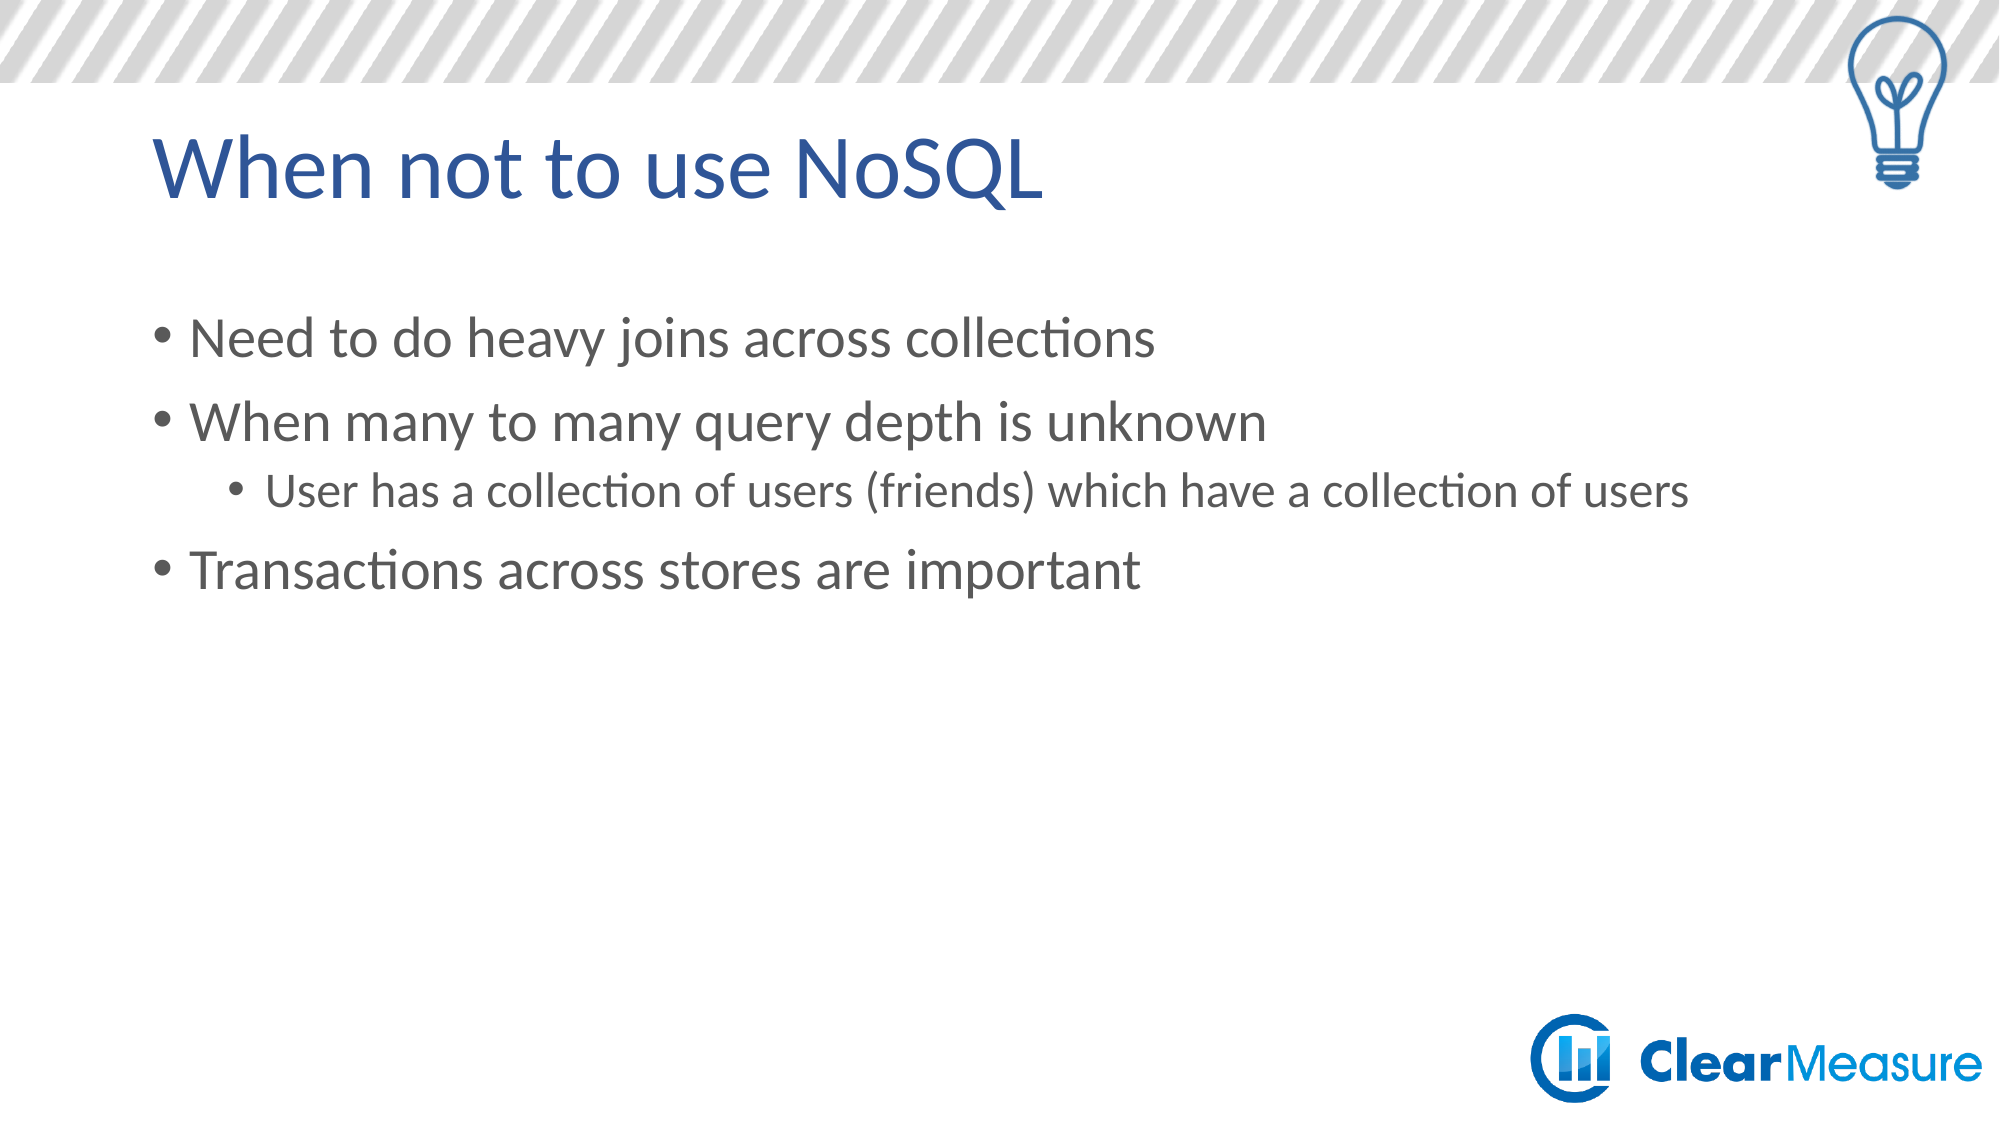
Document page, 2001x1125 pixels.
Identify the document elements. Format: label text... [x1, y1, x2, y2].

title When not to use NoSQL [137, 59, 1863, 278]
picture [0, 0, 2000, 206]
picture [1527, 1009, 1984, 1107]
list Need to do heavy joins across collections When many to many query depth is unknown User has a collection of users (friends) which have a collection of users Transactions across stores are important [137, 299, 1863, 1014]
